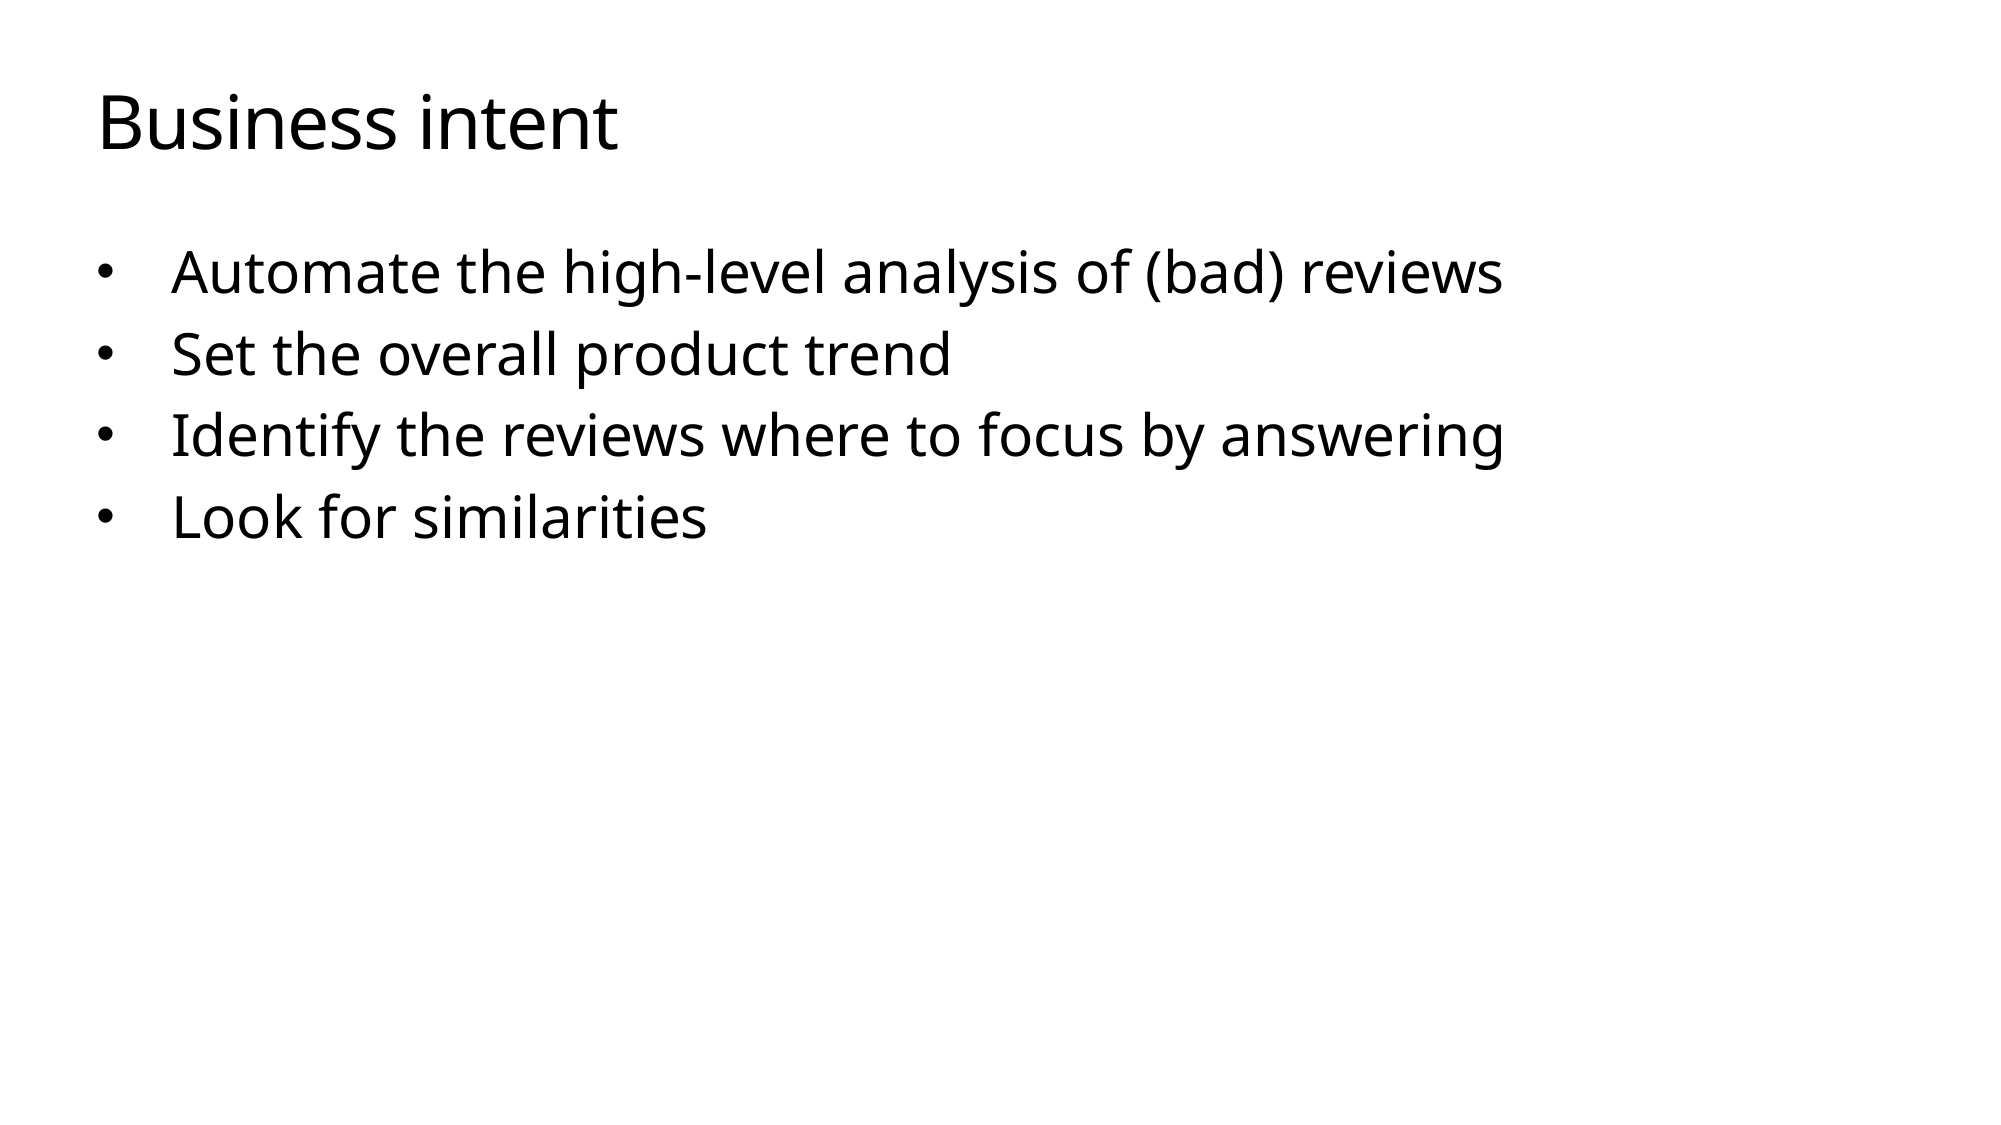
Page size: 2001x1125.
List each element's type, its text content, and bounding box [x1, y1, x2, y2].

title Business intent [96, 75, 1904, 166]
list Automate the high-level analysis of (bad) reviews Set the overall product trend Identify the reviews where to focus by answering Look for similarities [96, 235, 1904, 561]
